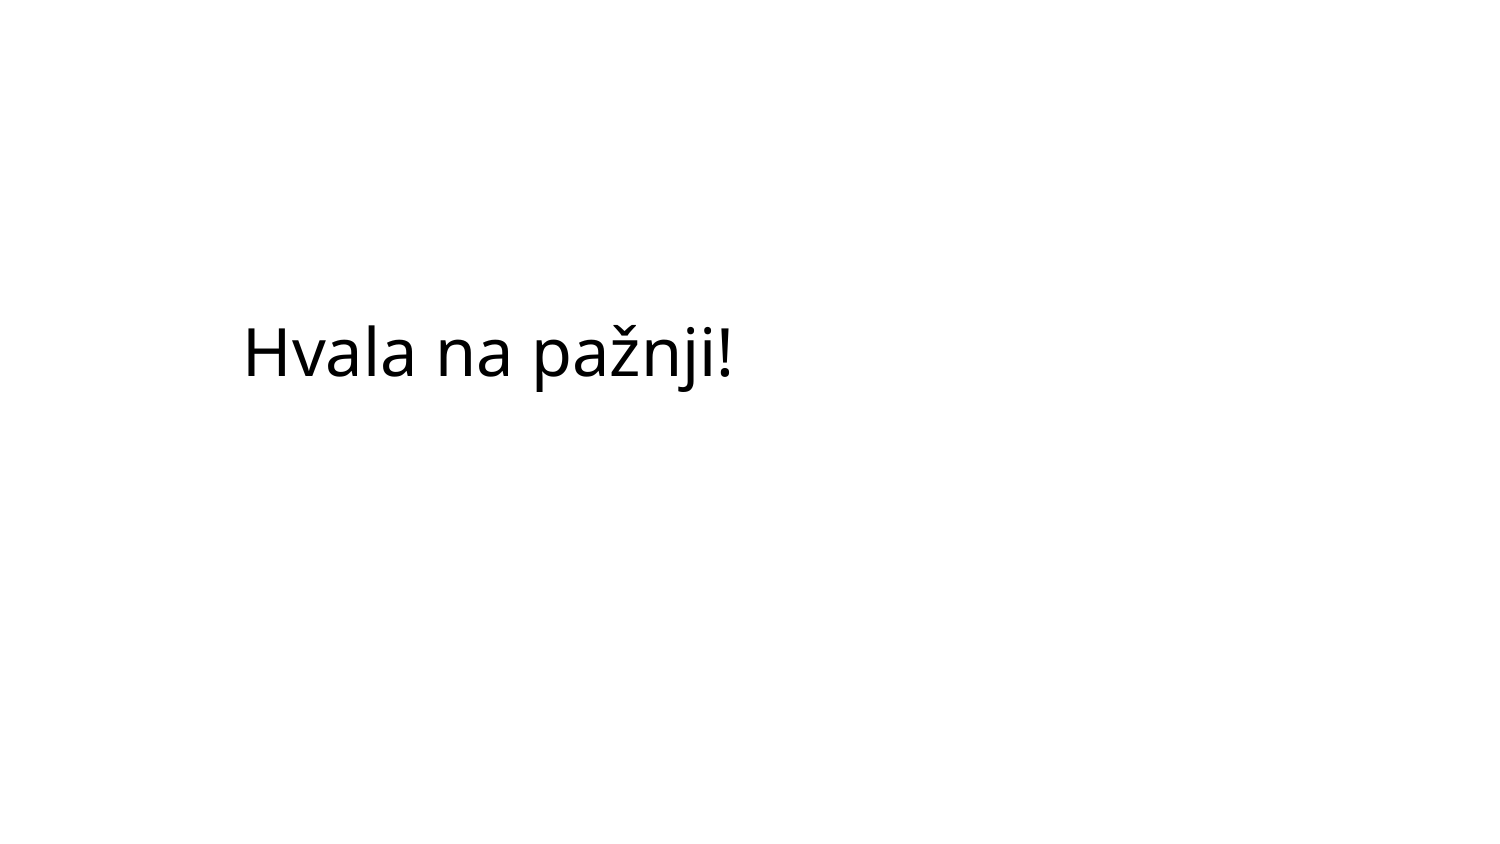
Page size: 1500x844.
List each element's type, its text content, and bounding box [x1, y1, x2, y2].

text_box Hvala na pažnji! [77, 295, 901, 405]
